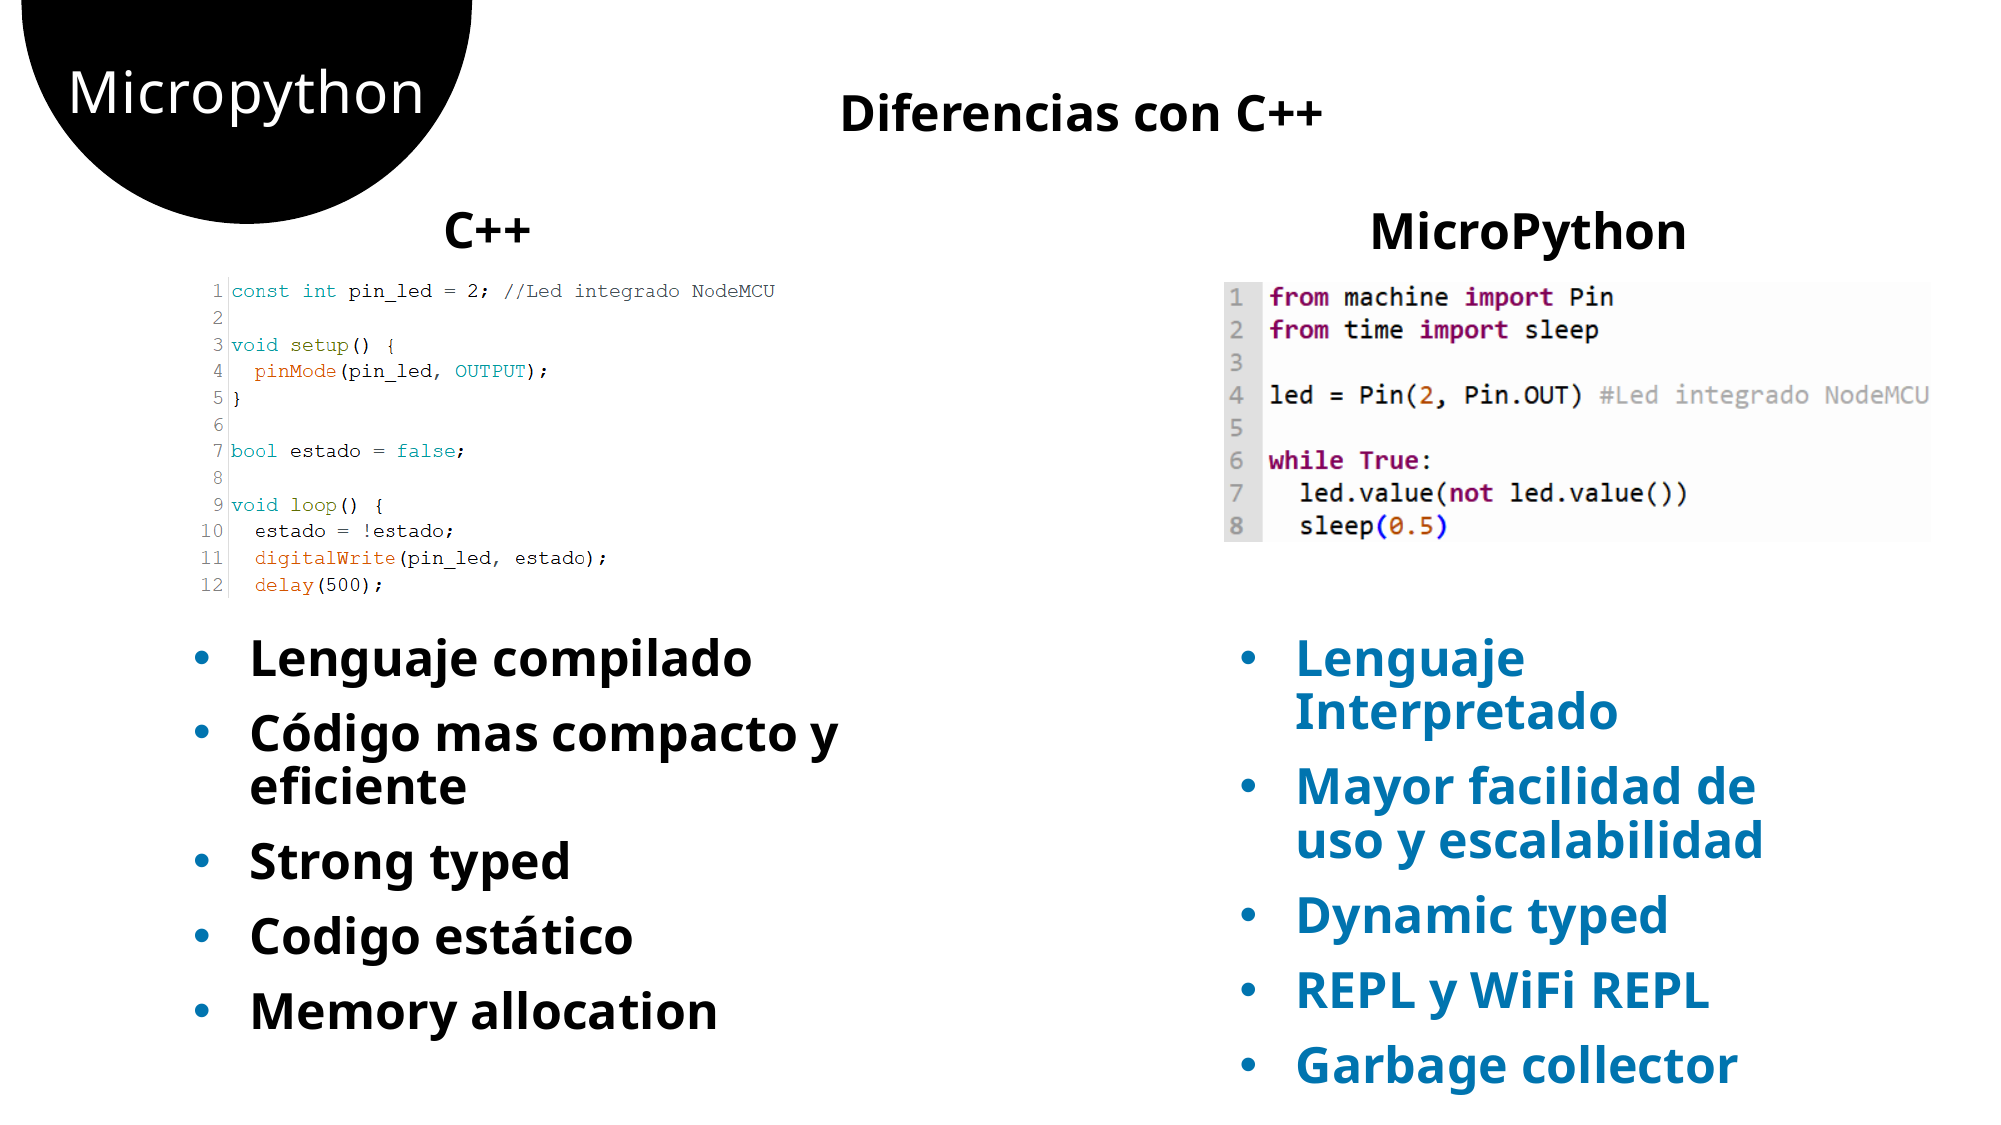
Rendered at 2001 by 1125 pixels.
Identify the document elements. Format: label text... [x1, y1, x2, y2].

list MicroPython [1224, 199, 1834, 282]
text_box Lenguaje Interpretado Mayor facilidad de uso y escalabilidad Dynamic typed REPL y WiFi REPL Garbage collector [1224, 625, 1855, 1102]
list Lenguaje compilado Código mas compacto y eficiente Strong typed Codigo estático Memory allocation [178, 625, 940, 1052]
title Micropython [51, 55, 442, 144]
picture [1224, 282, 1931, 542]
picture [200, 277, 776, 598]
list C++ [178, 198, 798, 266]
list Diferencias con C++ [380, 80, 1784, 169]
